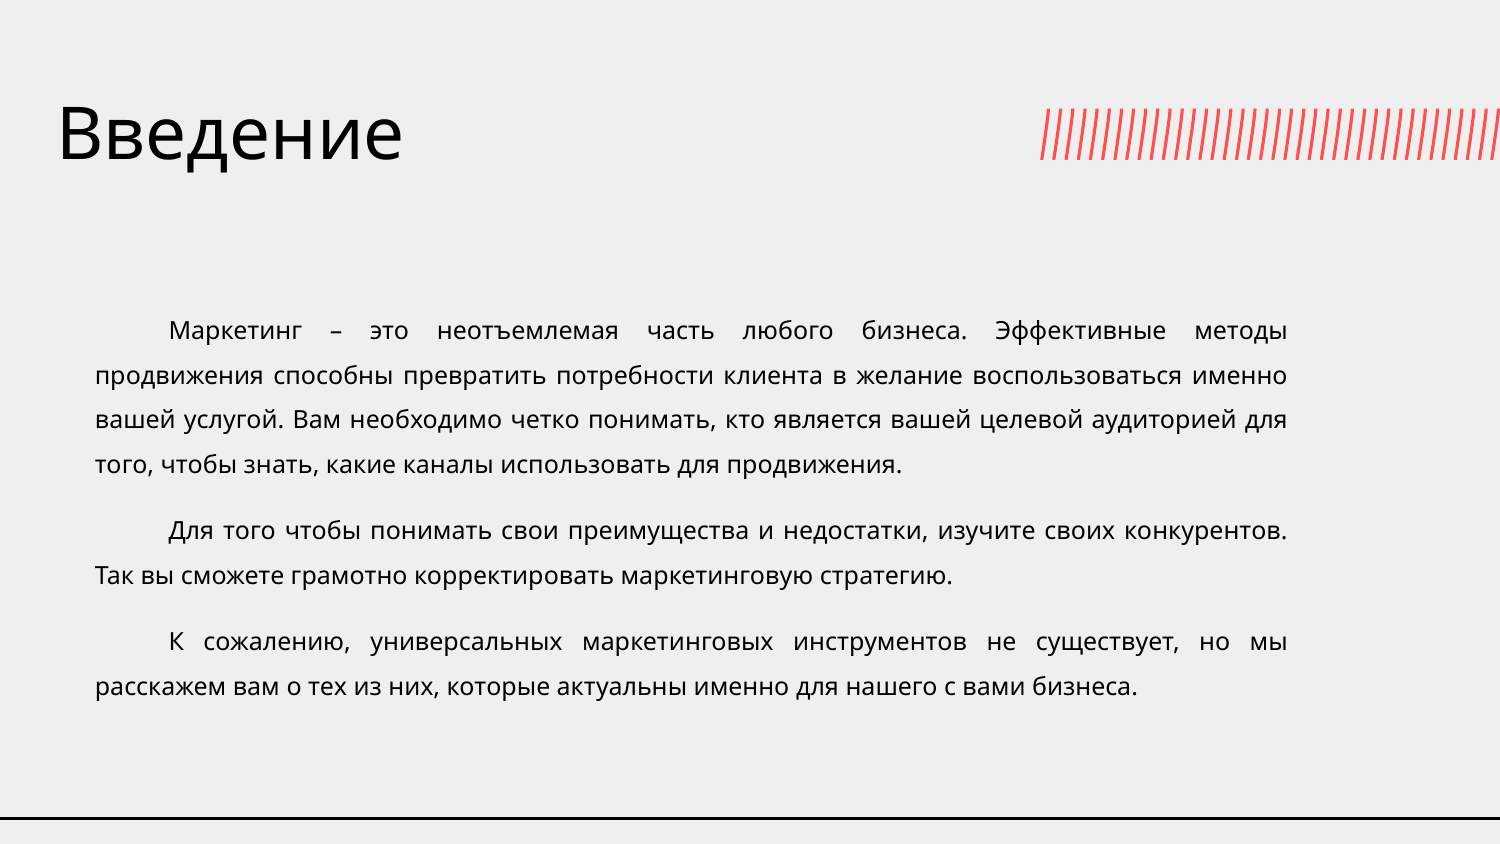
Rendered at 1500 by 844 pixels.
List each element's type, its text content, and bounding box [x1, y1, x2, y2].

text_box Маркетинг – это неотъемлемая часть любого бизнеса. Эффективные методы продвижения способны превратить потребности клиента в желание воспользоваться именно вашей услугой. Вам необходимо четко понимать, кто является вашей целевой аудиторией для того, чтобы знать, какие каналы использовать для продвижения. Для того чтобы понимать свои преимущества и недостатки, изучите своих конкурентов. Так вы сможете грамотно корректировать маркетинговую стратегию. К сожалению, универсальных маркетинговых инструментов не существует, но мы расскажем вам о тех из них, которые актуальны именно для нашего с вами бизнеса. [79, 253, 1305, 746]
title Введение [41, 71, 1305, 166]
